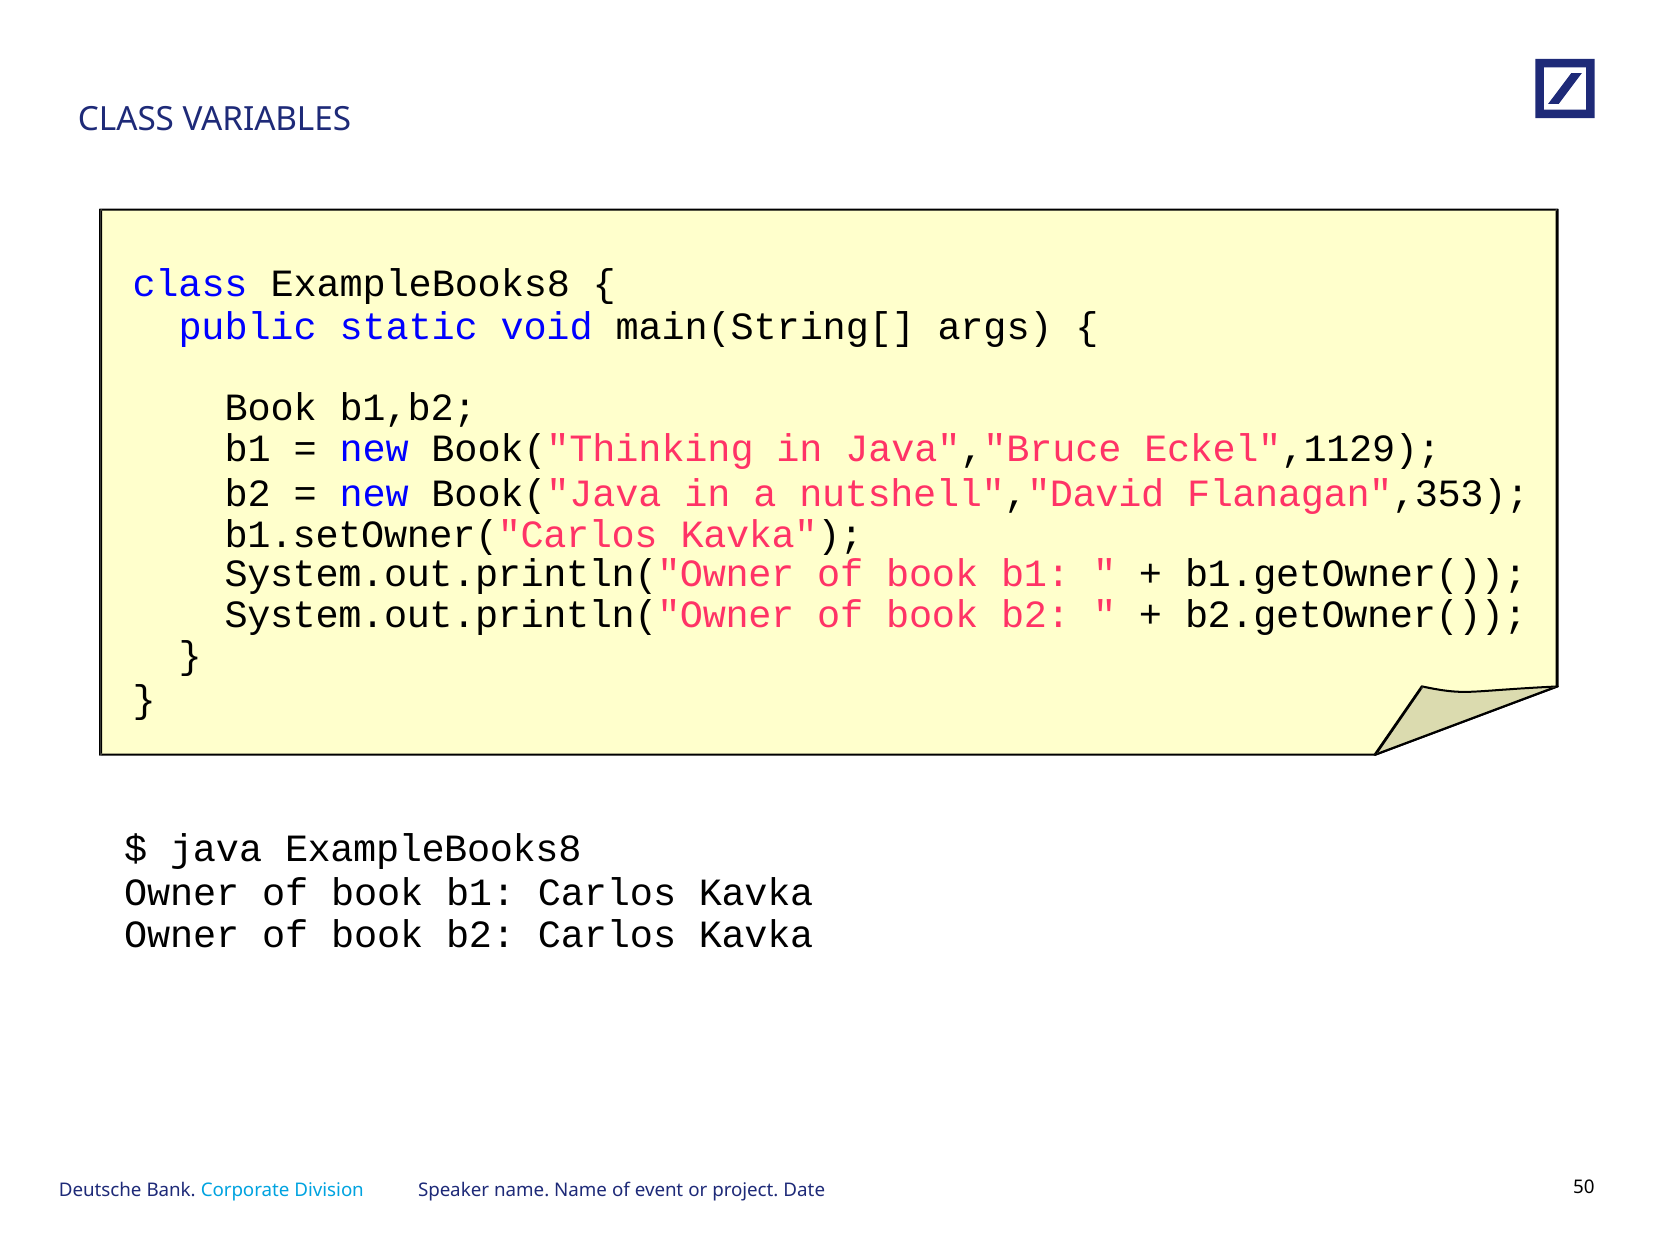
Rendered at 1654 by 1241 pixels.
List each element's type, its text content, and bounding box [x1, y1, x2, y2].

text_box class ExampleBooks8 { public static void main(String[] args) { Book b1,b2; b1 = new Book("Thinking in Java","Bruce Eckel",1129); b2 = new Book("Java in a nutshell","David Flanagan",353); b1.setOwner("Carlos Kavka"); System.out.println("Owner of book b1: " + b1.getOwner()); System.out.println("Owner of book b2: " + b2.getOwner()); } } $ java ExampleBooks8 Owner of book b1: Carlos Kavka Owner of book b2: Carlos Kavka [122, 764, 1536, 955]
footer Speaker name. Name of event or project. Date [418, 1181, 1228, 1211]
slide_number 49 [1535, 1181, 1595, 1211]
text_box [98, 208, 1560, 757]
title CLASS VARIABLES [77, 101, 1499, 194]
